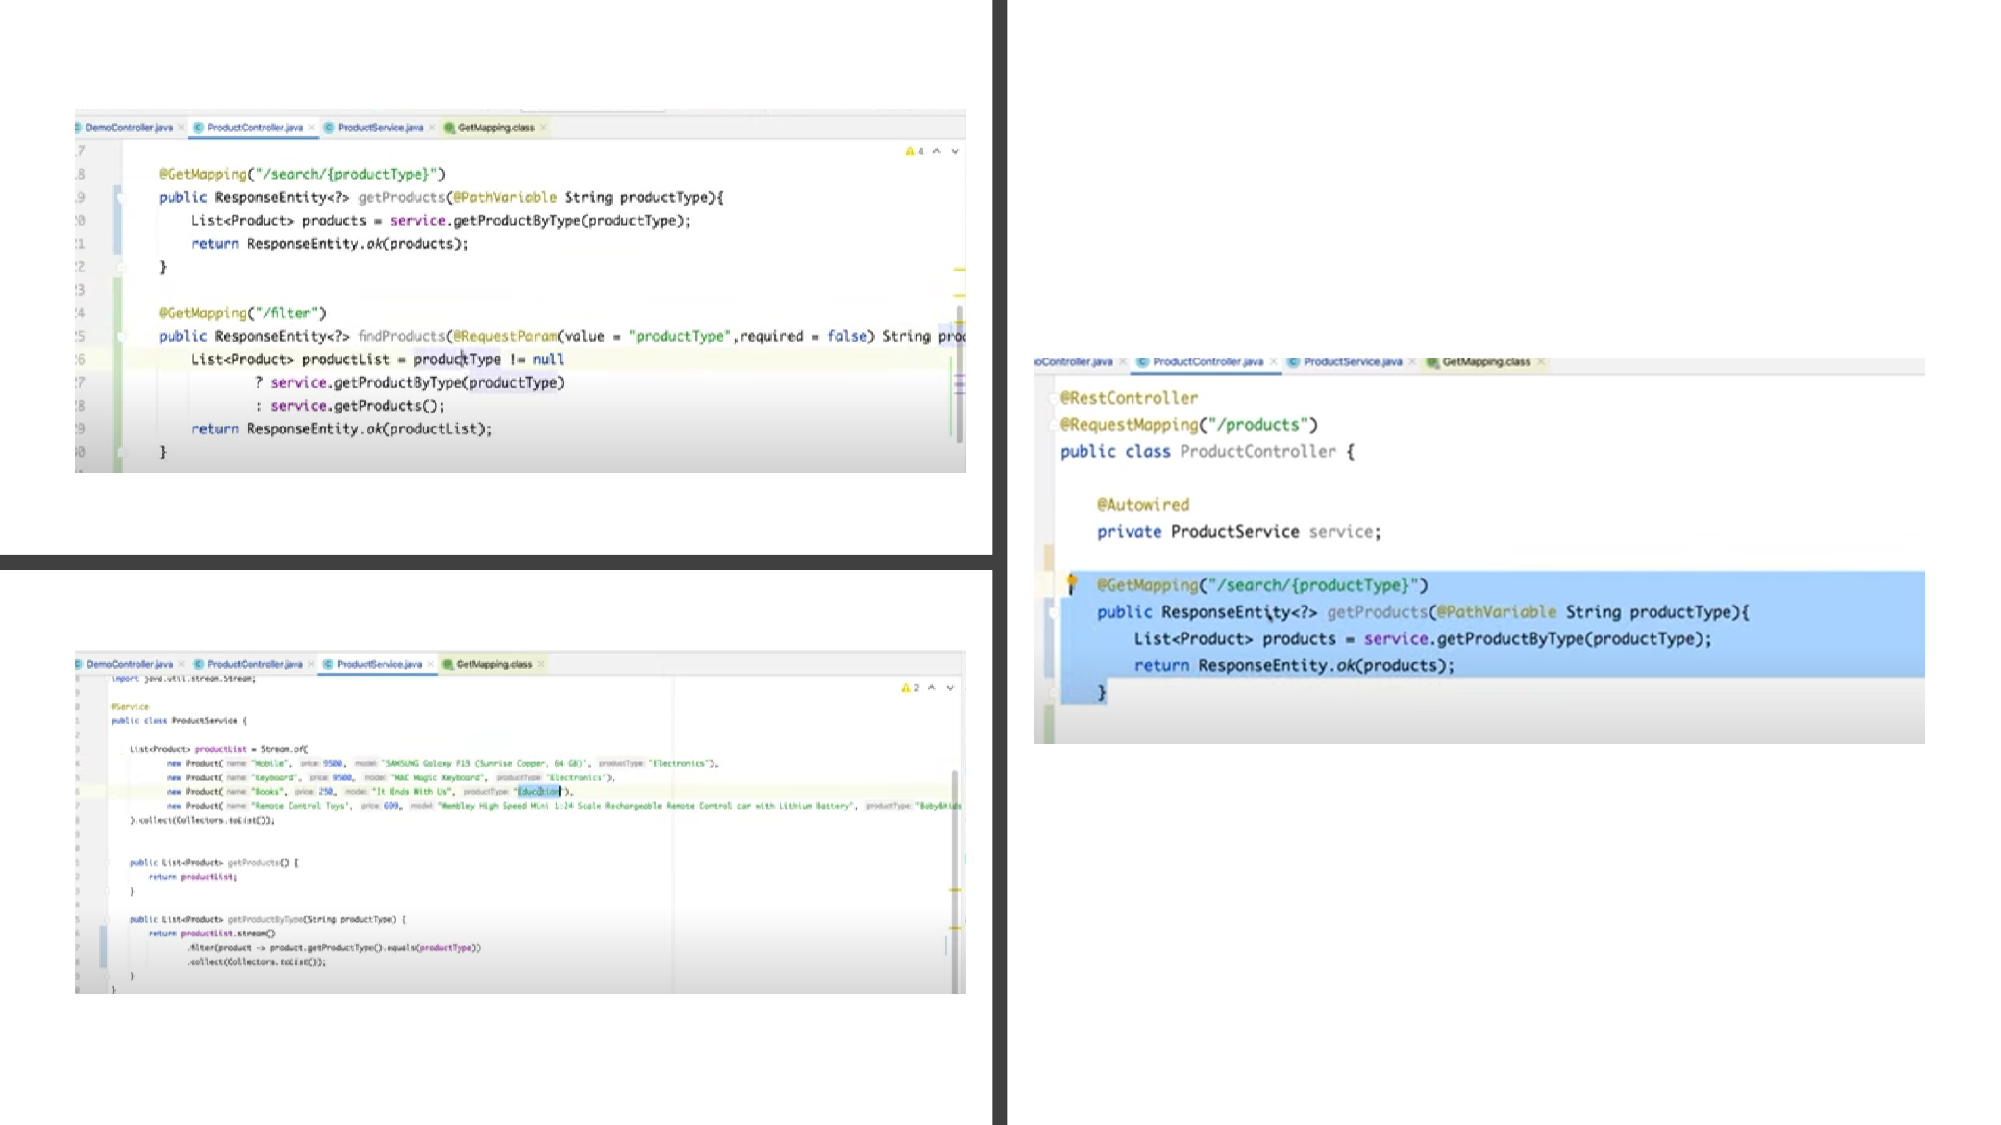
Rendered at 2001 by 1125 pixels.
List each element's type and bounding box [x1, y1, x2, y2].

picture [1034, 358, 1925, 744]
picture [74, 650, 966, 994]
text_box [991, 0, 1008, 1125]
picture [74, 109, 966, 473]
text_box [0, 554, 1006, 571]
